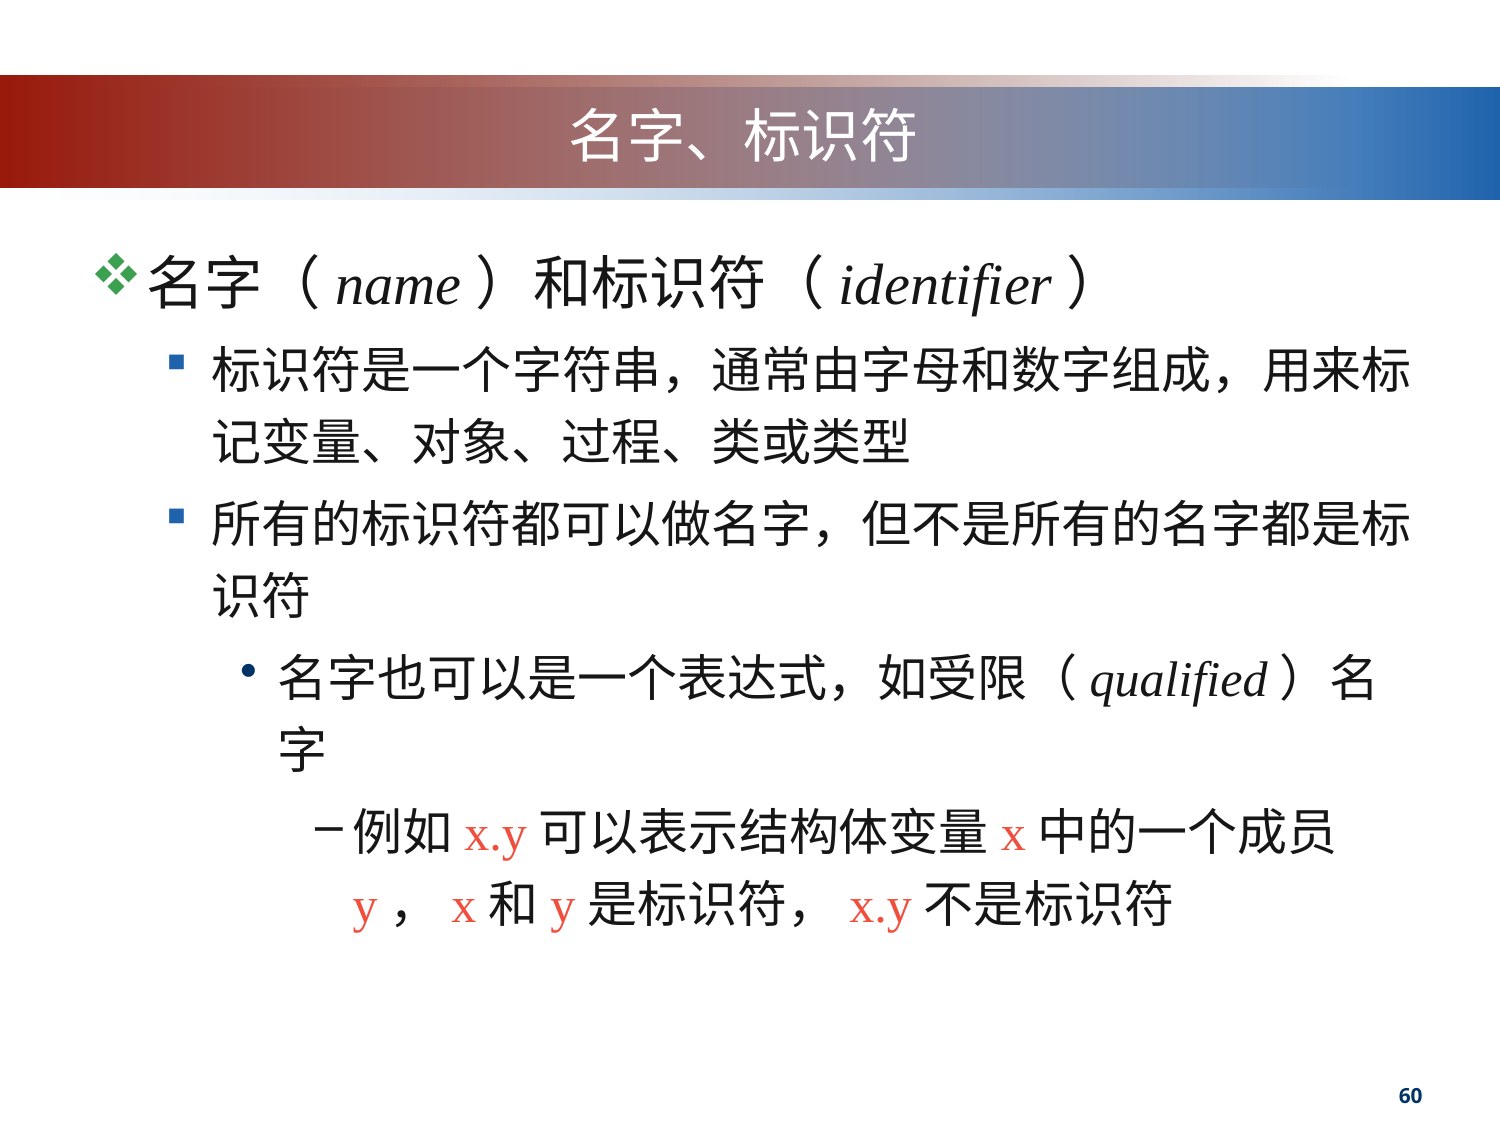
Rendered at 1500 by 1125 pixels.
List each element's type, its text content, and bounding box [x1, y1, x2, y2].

list 名字（name）和标识符（identifier） 标识符是一个字符串，通常由字母和数字组成，用来标记变量、对象、过程、类或类型 所有的标识符都可以做名字，但不是所有的名字都是标识符 名字也可以是一个表达式，如受限（qualified）名字 例如x.y可以表示结构体变量x中的一个成员y，x和y是标识符，x.y不是标识符 [74, 224, 1438, 1088]
title 名字、标识符 [137, 87, 1351, 181]
slide_number 60 [1087, 1074, 1438, 1117]
